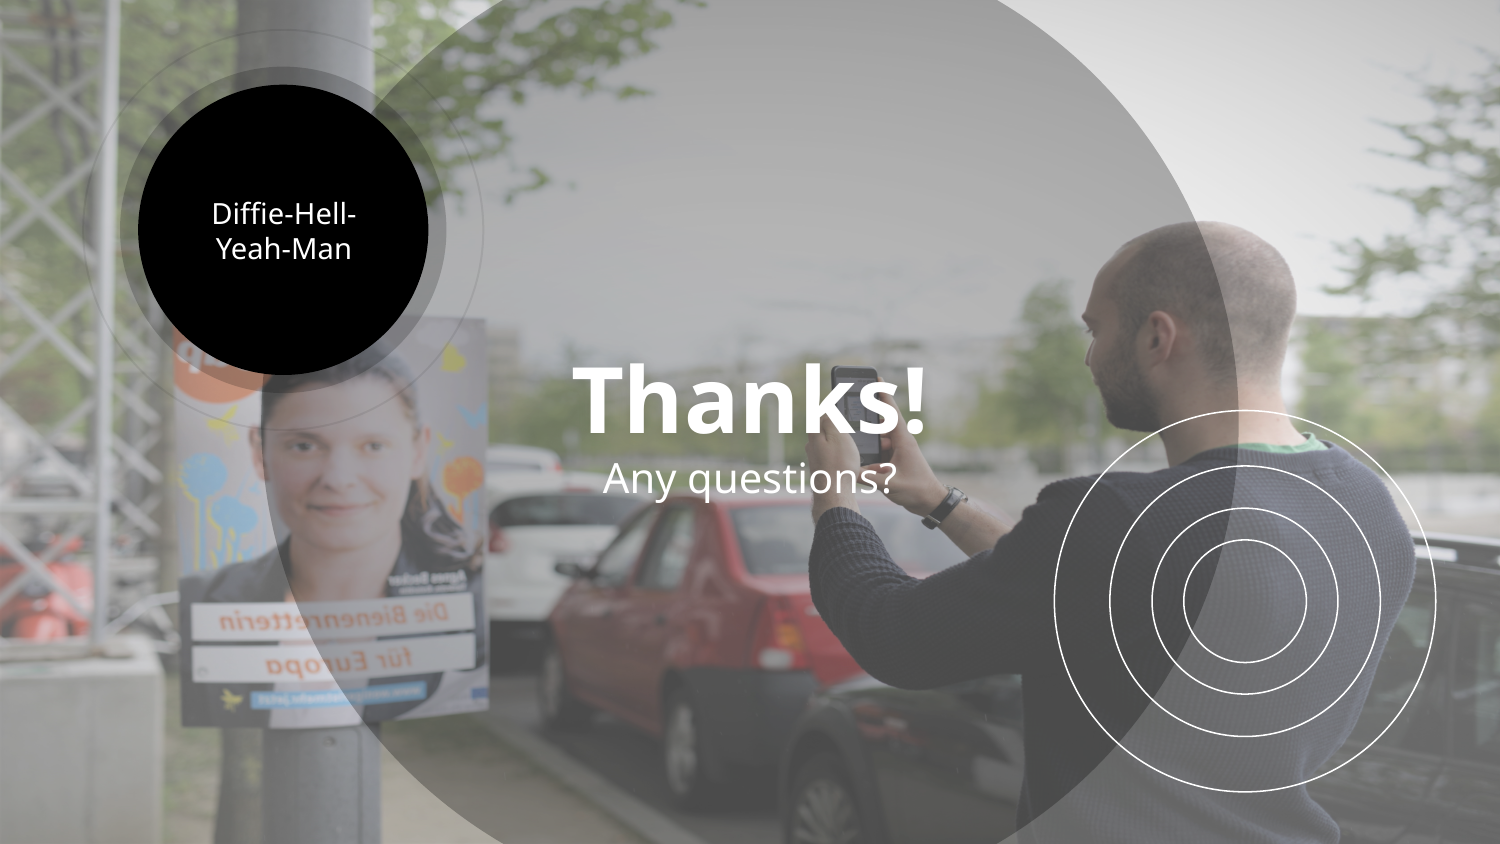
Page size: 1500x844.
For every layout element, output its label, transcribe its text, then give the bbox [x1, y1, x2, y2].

text_box Diffie-Hell-Yeah-Man [138, 84, 430, 376]
title Thanks! Any questions? [324, 326, 1176, 686]
